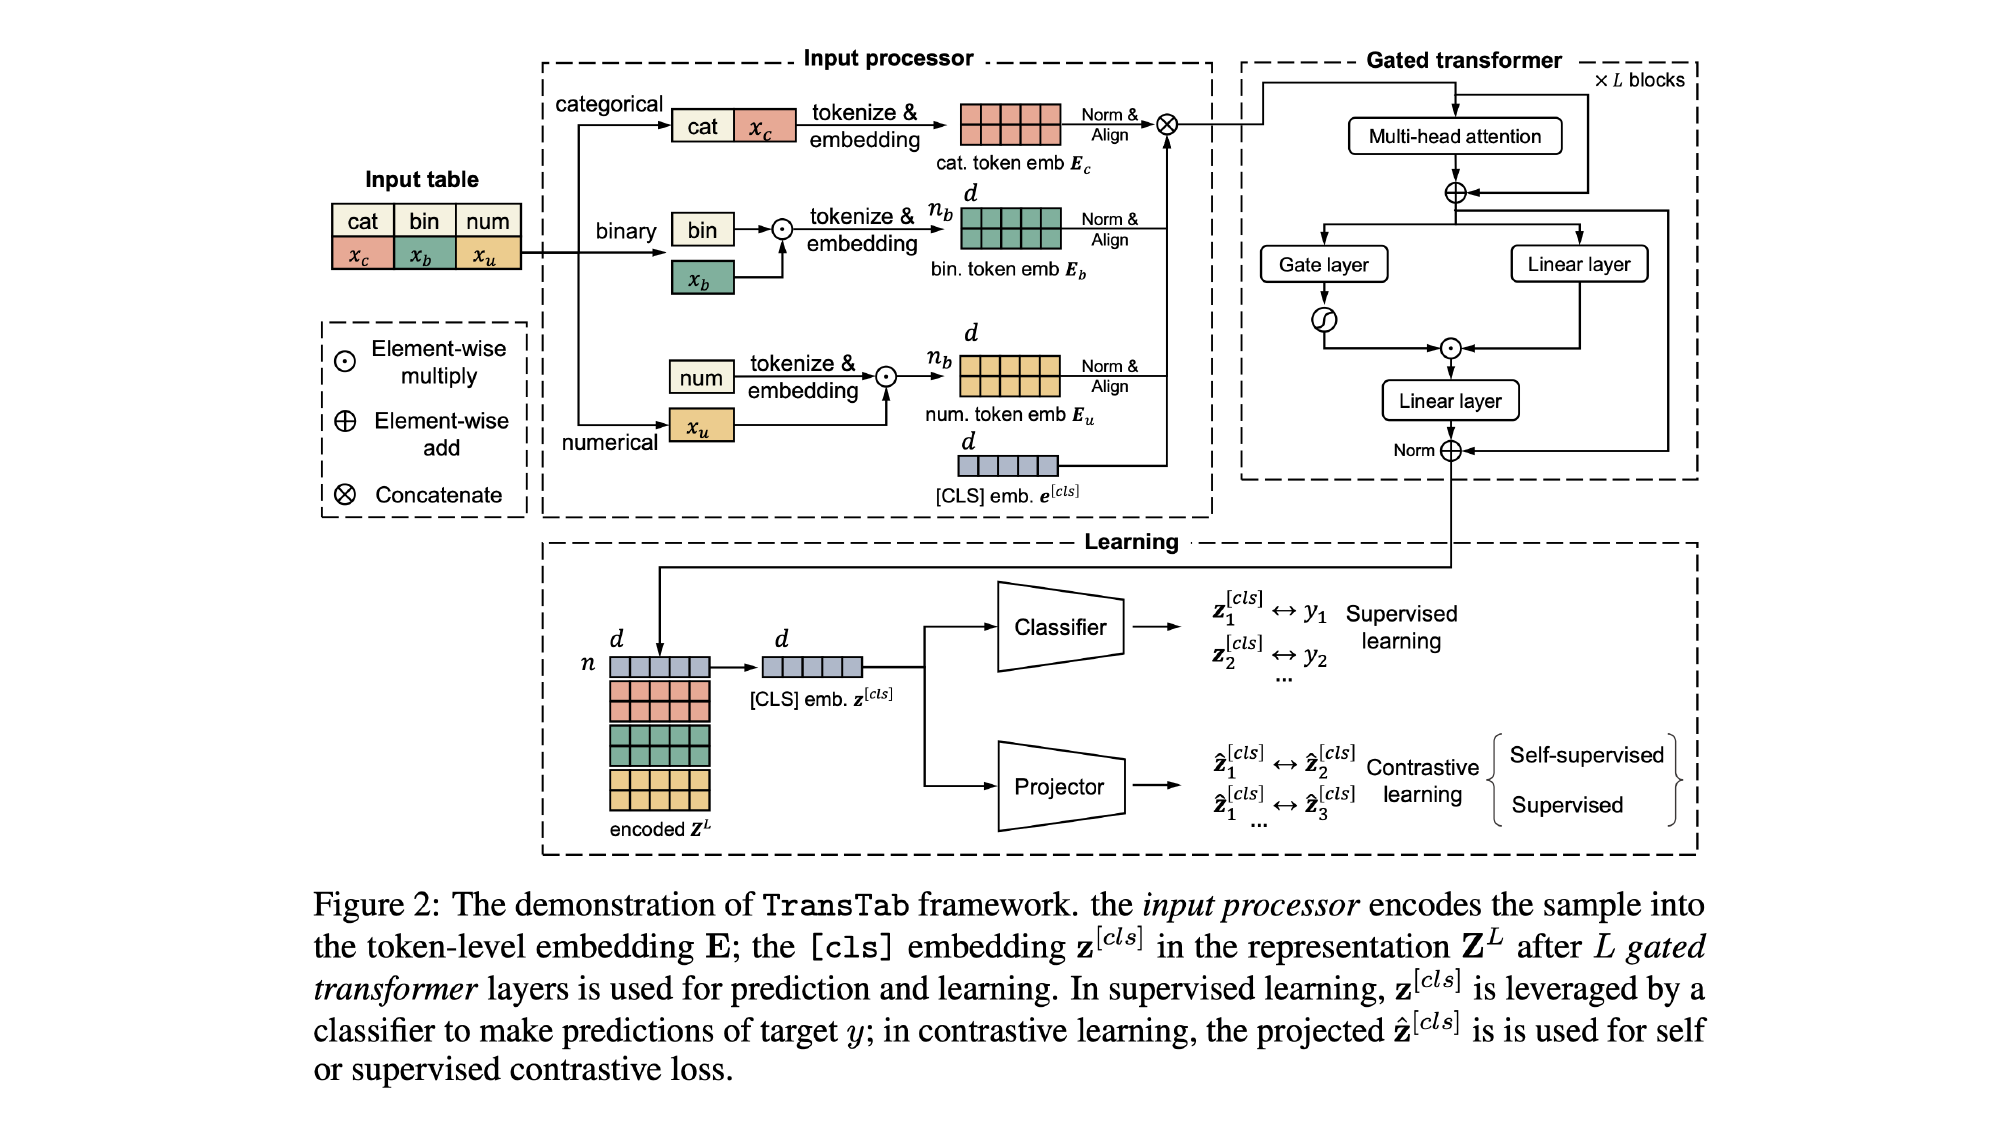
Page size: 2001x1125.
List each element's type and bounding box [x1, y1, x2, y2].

picture [281, 30, 1719, 1095]
